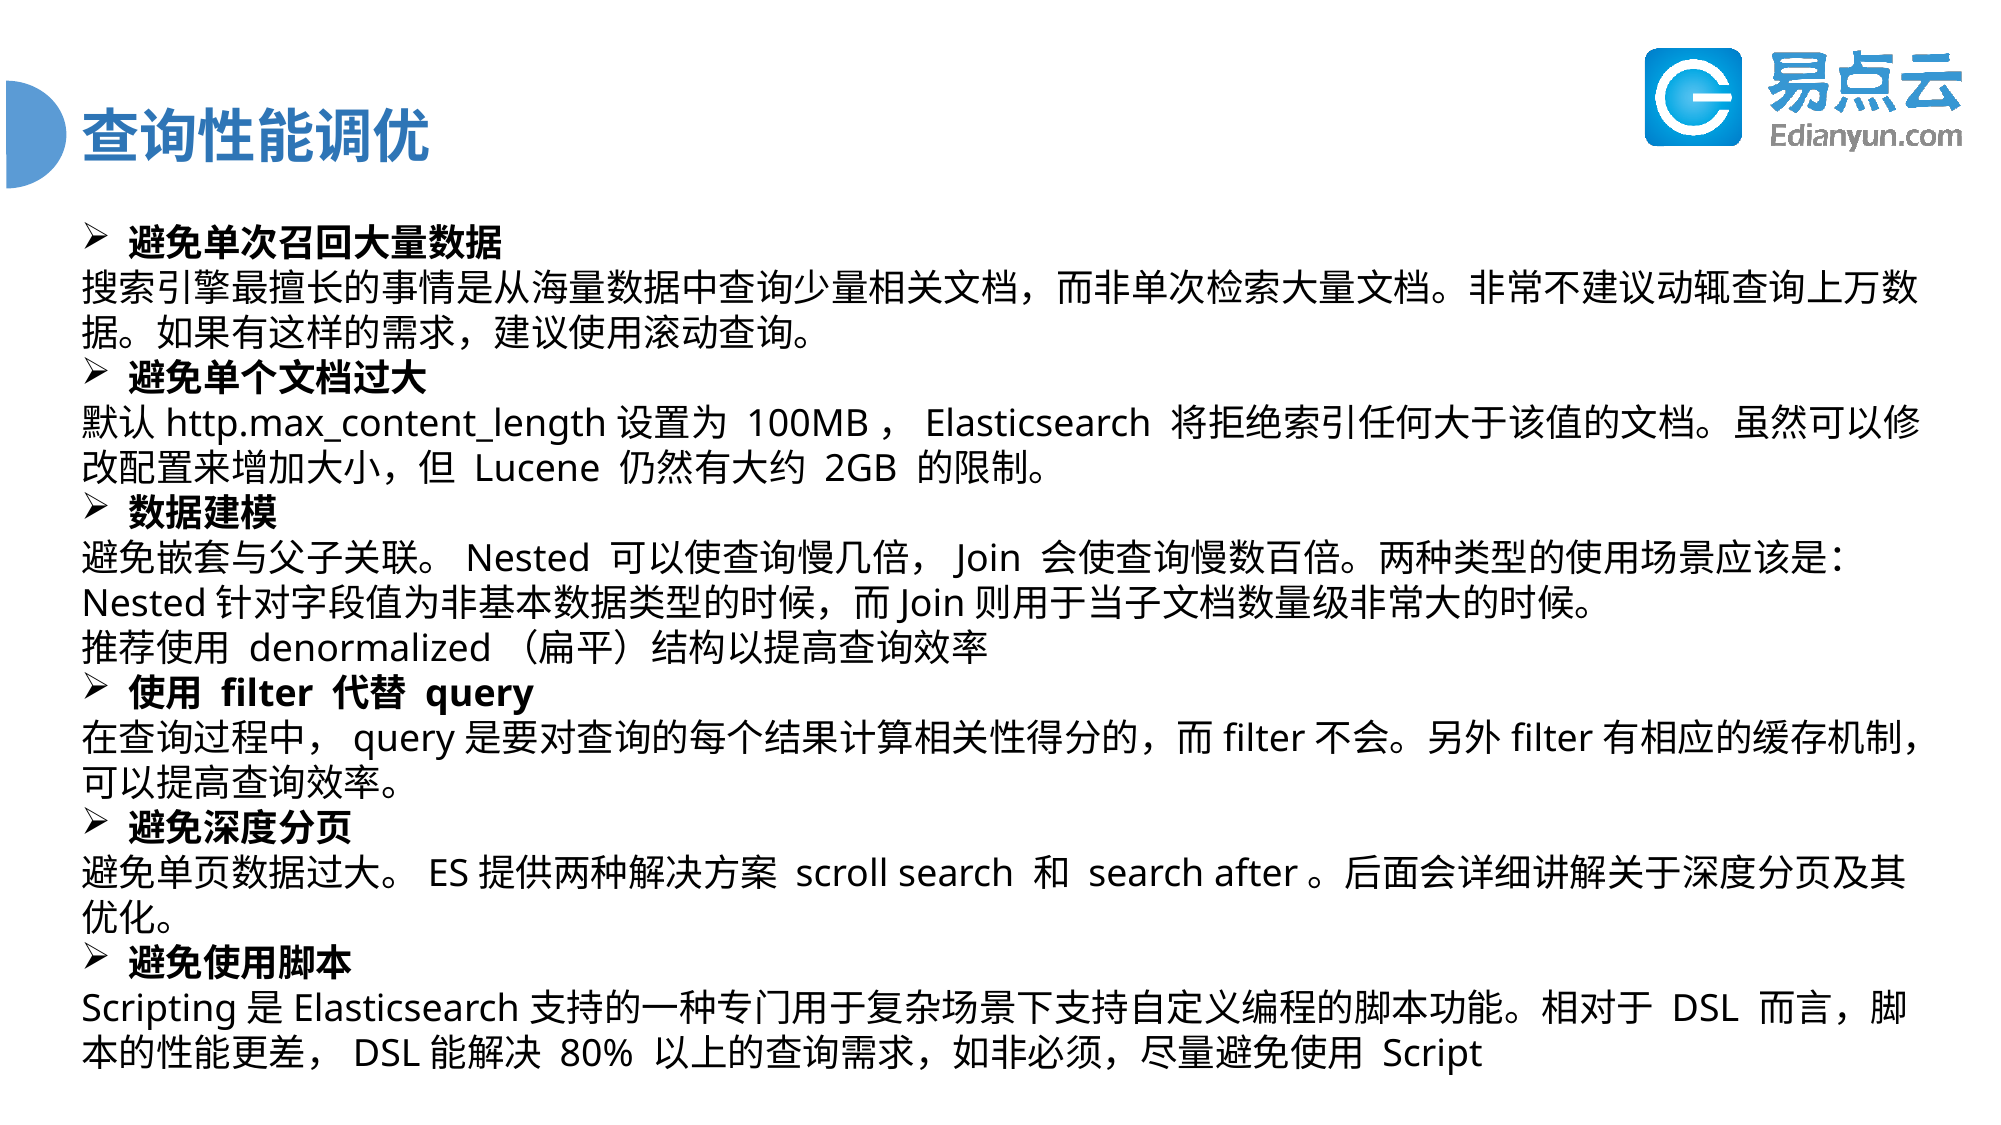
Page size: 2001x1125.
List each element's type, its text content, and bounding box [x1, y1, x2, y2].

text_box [0, 80, 812, 189]
picture [1609, 9, 2000, 195]
text_box 避免单次召回大量数据 搜索引擎最擅长的事情是从海量数据中查询少量相关文档，而非单次检索大量文档。非常不建议动辄查询上万数据。如果有这样的需求，建议使用滚动查询。 避免单个文档过大 默认http.max_content_length设置为 100MB，Elasticsearch 将拒绝索引任何大于该值的文档。虽然可以修改配置来增加大小，但 Lucene 仍然有大约 2GB 的限制。 数据建模 避免嵌套与父子关联。Nested 可以使查询慢几倍，Join 会使查询慢数百倍。两种类型的使用场景应该是：Nested针对字段值为非基本数据类型的时候，而Join则用于当子文档数量级非常大的时候。 推荐使用 denormalized（扁平）结构以提高查询效率 使用 filter 代替 query 在查询过程中，query是要对查询的每个结果计算相关性得分的，而filter不会。另外filter有相应的缓存机制，可以提高查询效率。 避免深度分页 避免单页数据过大。ES提供两种解决方案 scroll search 和 search after。后面会详细讲解关于深度分页及其优化。 避免使用脚本 Scripting是Elasticsearch支持的一种专门用于复杂场景下支持自定义编程的脚本功能。相对于 DSL 而言，脚本的性能更差，DSL能解决 80% 以上的查询需求，如非必须，尽量避免使用 Script [66, 211, 1950, 1081]
